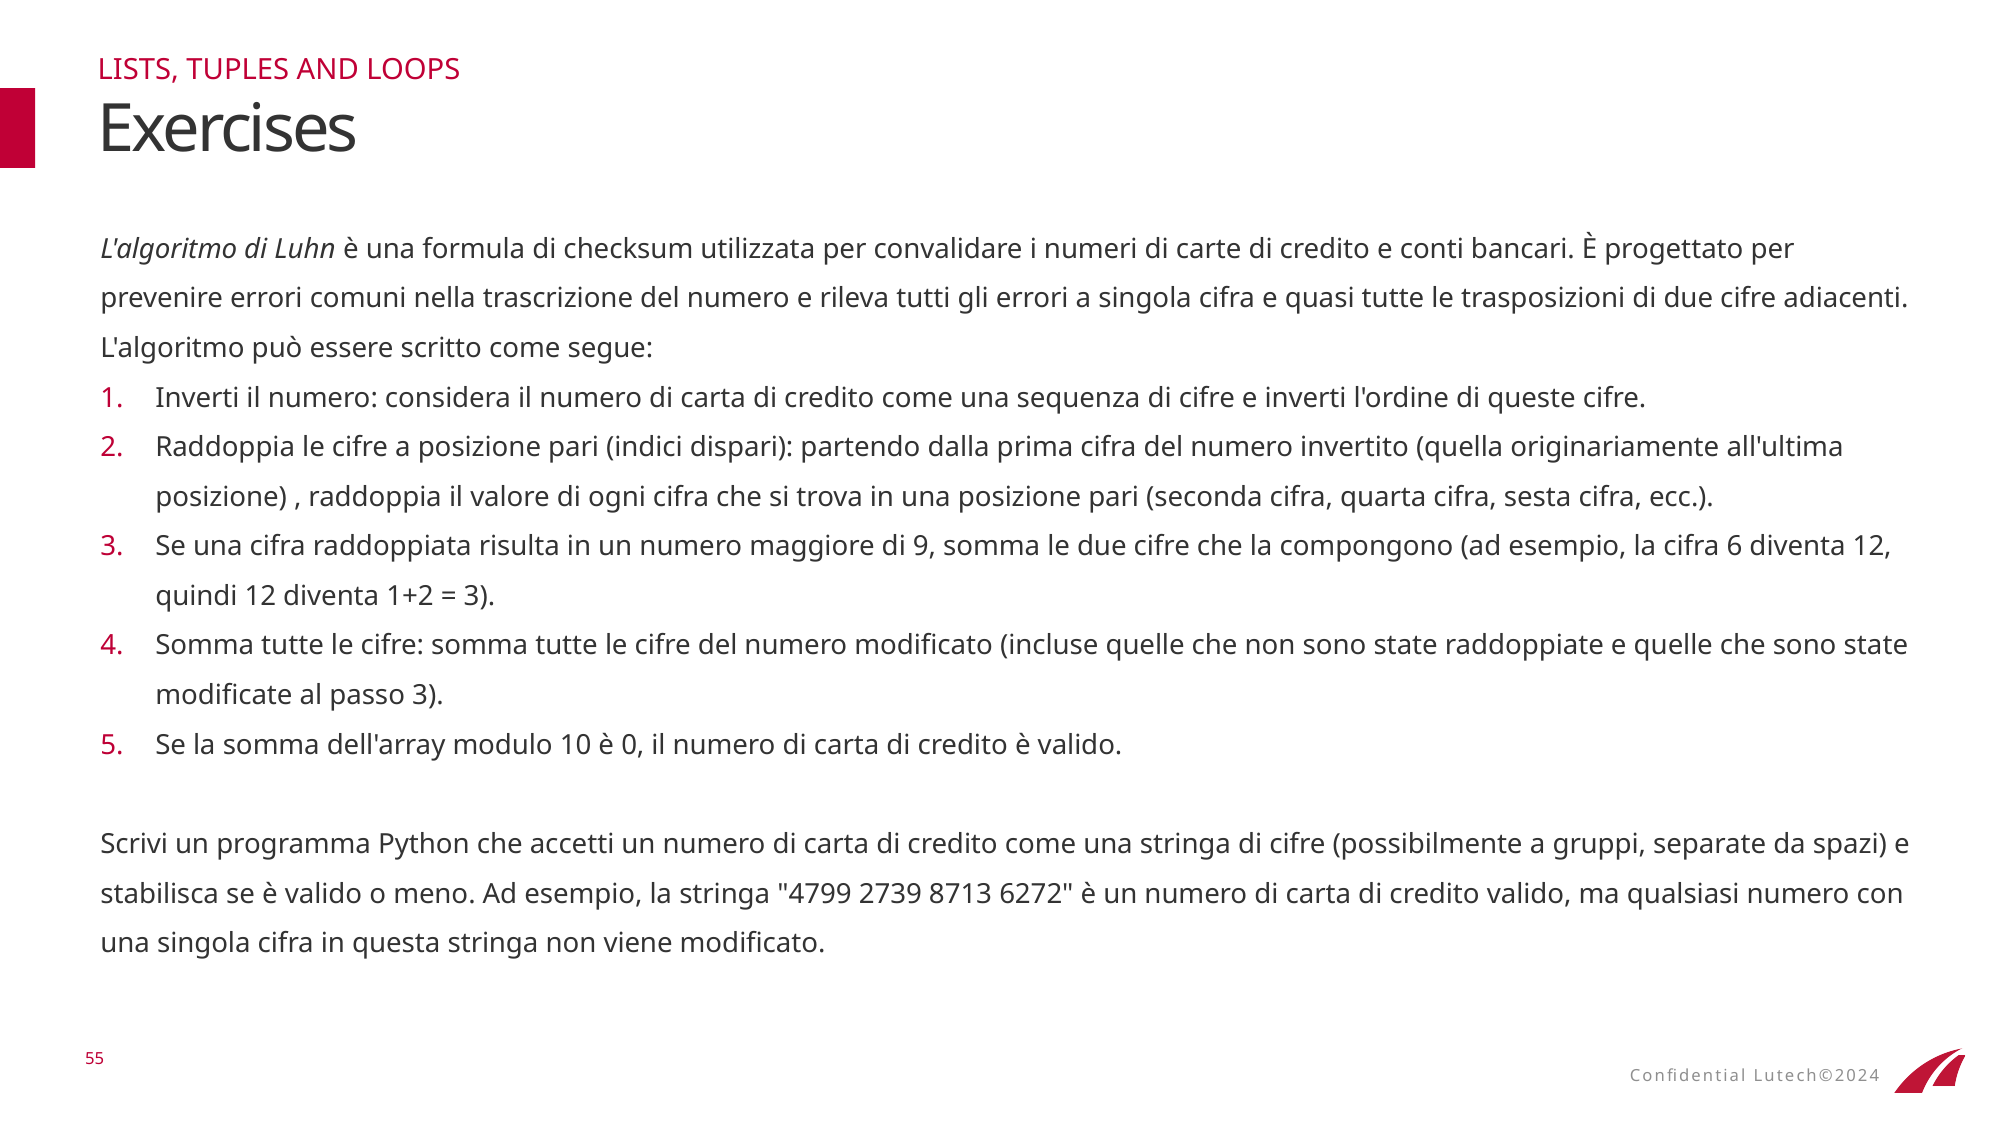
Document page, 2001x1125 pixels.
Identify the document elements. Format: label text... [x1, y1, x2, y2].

picture [1894, 1048, 1966, 1093]
list L'algoritmo di Luhn è una formula di checksum utilizzata per convalidare i numeri di carte di credito e conti bancari. È progettato per prevenire errori comuni nella trascrizione del numero e rileva tutti gli errori a singola cifra e quasi tutte le trasposizioni di due cifre adiacenti. L'algoritmo può essere scritto come segue: Inverti il numero: considera il numero di carta di credito come una sequenza di cifre e inverti l'ordine di queste cifre. Raddoppia le cifre a posizione pari (indici dispari): partendo dalla prima cifra del numero invertito (quella originariamente all'ultima posizione) , raddoppia il valore di ogni cifra che si trova in una posizione pari (seconda cifra, quarta cifra, sesta cifra, ecc.). Se una cifra raddoppiata risulta in un numero maggiore di 9, somma le due cifre che la compongono (ad esempio, la cifra 6 diventa 12, quindi 12 diventa 1+2 = 3). Somma tutte le cifre: somma tutte le cifre del numero modificato (incluse quelle che non sono state raddoppiate e quelle che sono state modificate al passo 3). Se la somma dell'array modulo 10 è 0, il numero di carta di credito è valido. Scrivi un programma Python che accetti un numero di carta di credito come una stringa di cifre (possibilmente a gruppi, separate da spazi) e stabilisca se è valido o meno. Ad esempio, la stringa "4799 2739 8713 6272" è un numero di carta di credito valido, ma qualsiasi numero con una singola cifra in questa stringa non viene modificato. [100, 214, 1916, 994]
title Exercises [97, 85, 1916, 165]
list LISTS, TUPLES AND LOOPS [97, 32, 1916, 80]
